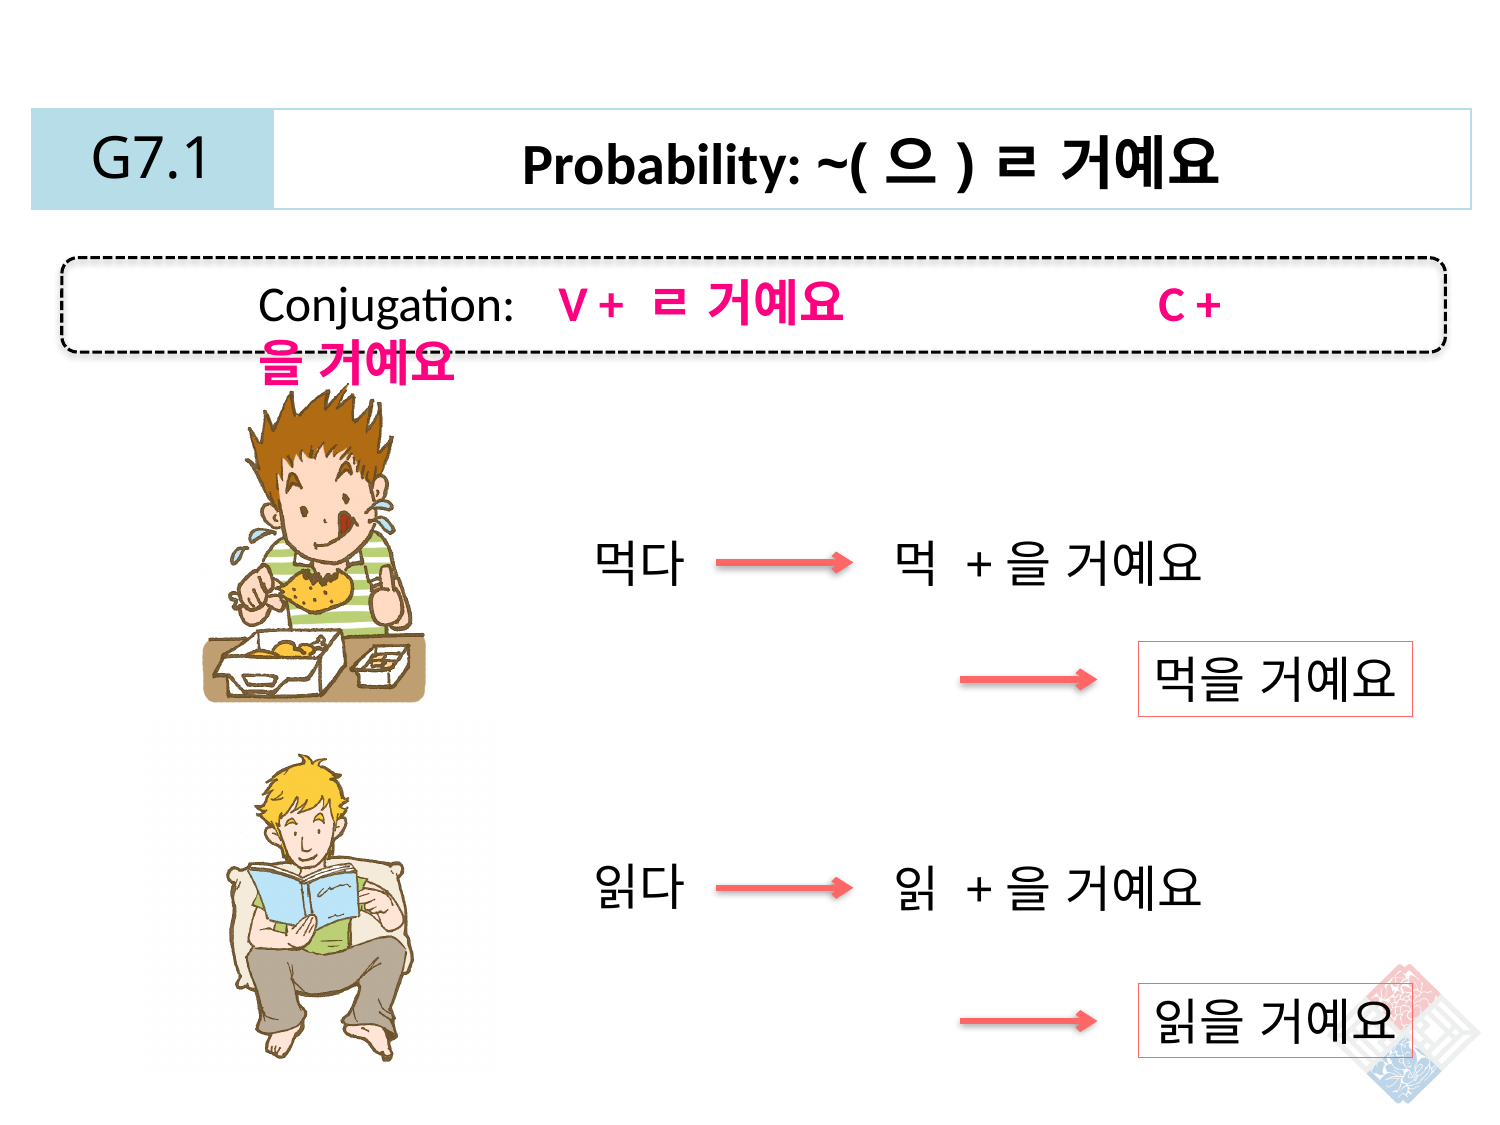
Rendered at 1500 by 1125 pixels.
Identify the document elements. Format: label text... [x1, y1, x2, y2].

picture [159, 369, 451, 707]
picture [140, 720, 499, 1079]
table_header Probability: ~(으)ㄹ 거예요 [274, 110, 1470, 208]
text_box 먹다 [578, 524, 701, 600]
text_box 읽다 [578, 847, 701, 923]
text_box [61, 256, 1447, 353]
text_box 읽 +을 거예요 [878, 849, 1219, 925]
text_box 먹을 거예요 [1138, 641, 1413, 717]
table_header G7.1 [32, 110, 272, 208]
text_box 읽을 거예요 [1138, 983, 1413, 1058]
text_box Conjugation: V + ㄹ 거예요 C + 을 거예요 [243, 263, 1286, 399]
text_box 먹 +을 거예요 [878, 524, 1219, 600]
